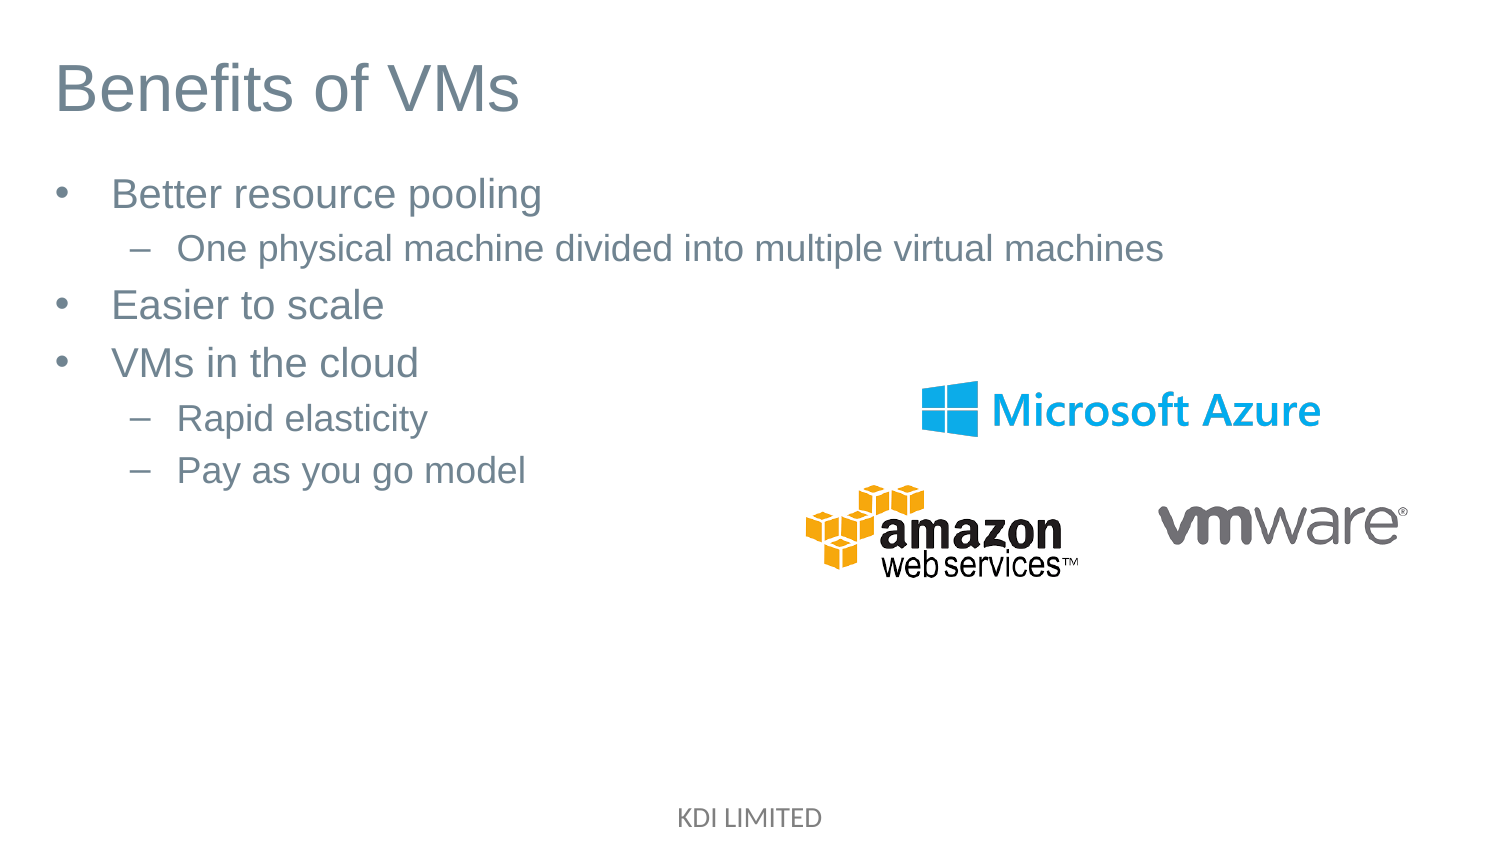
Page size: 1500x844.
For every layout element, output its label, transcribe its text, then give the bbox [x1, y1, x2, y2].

list Better resource pooling One physical machine divided into multiple virtual machines Easier to scale VMs in the cloud Rapid elasticity Pay as you go model [39, 159, 1458, 755]
picture [1306, 407, 1314, 412]
picture [921, 381, 1320, 438]
picture [802, 480, 1081, 583]
title Benefits of VMs [39, 34, 1458, 135]
picture [1119, 468, 1445, 583]
